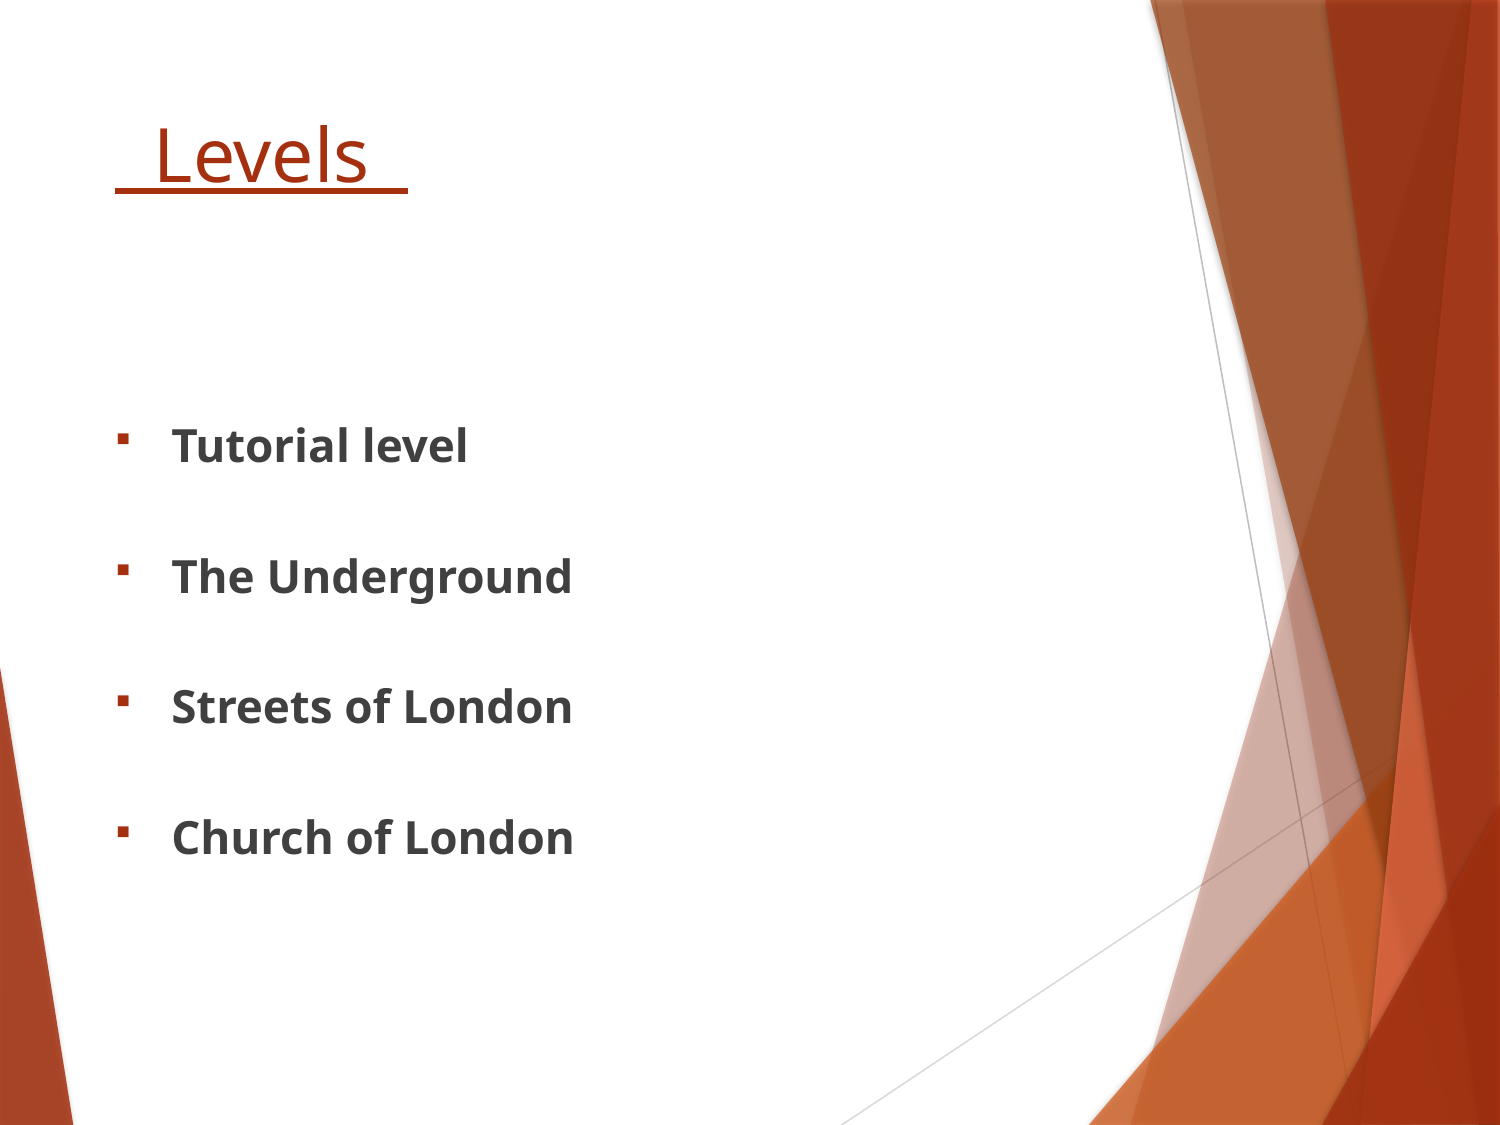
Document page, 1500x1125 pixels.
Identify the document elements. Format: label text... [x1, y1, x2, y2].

list Tutorial level The Underground Streets of London Church of London [99, 354, 1142, 992]
title Levels [99, 99, 1142, 317]
